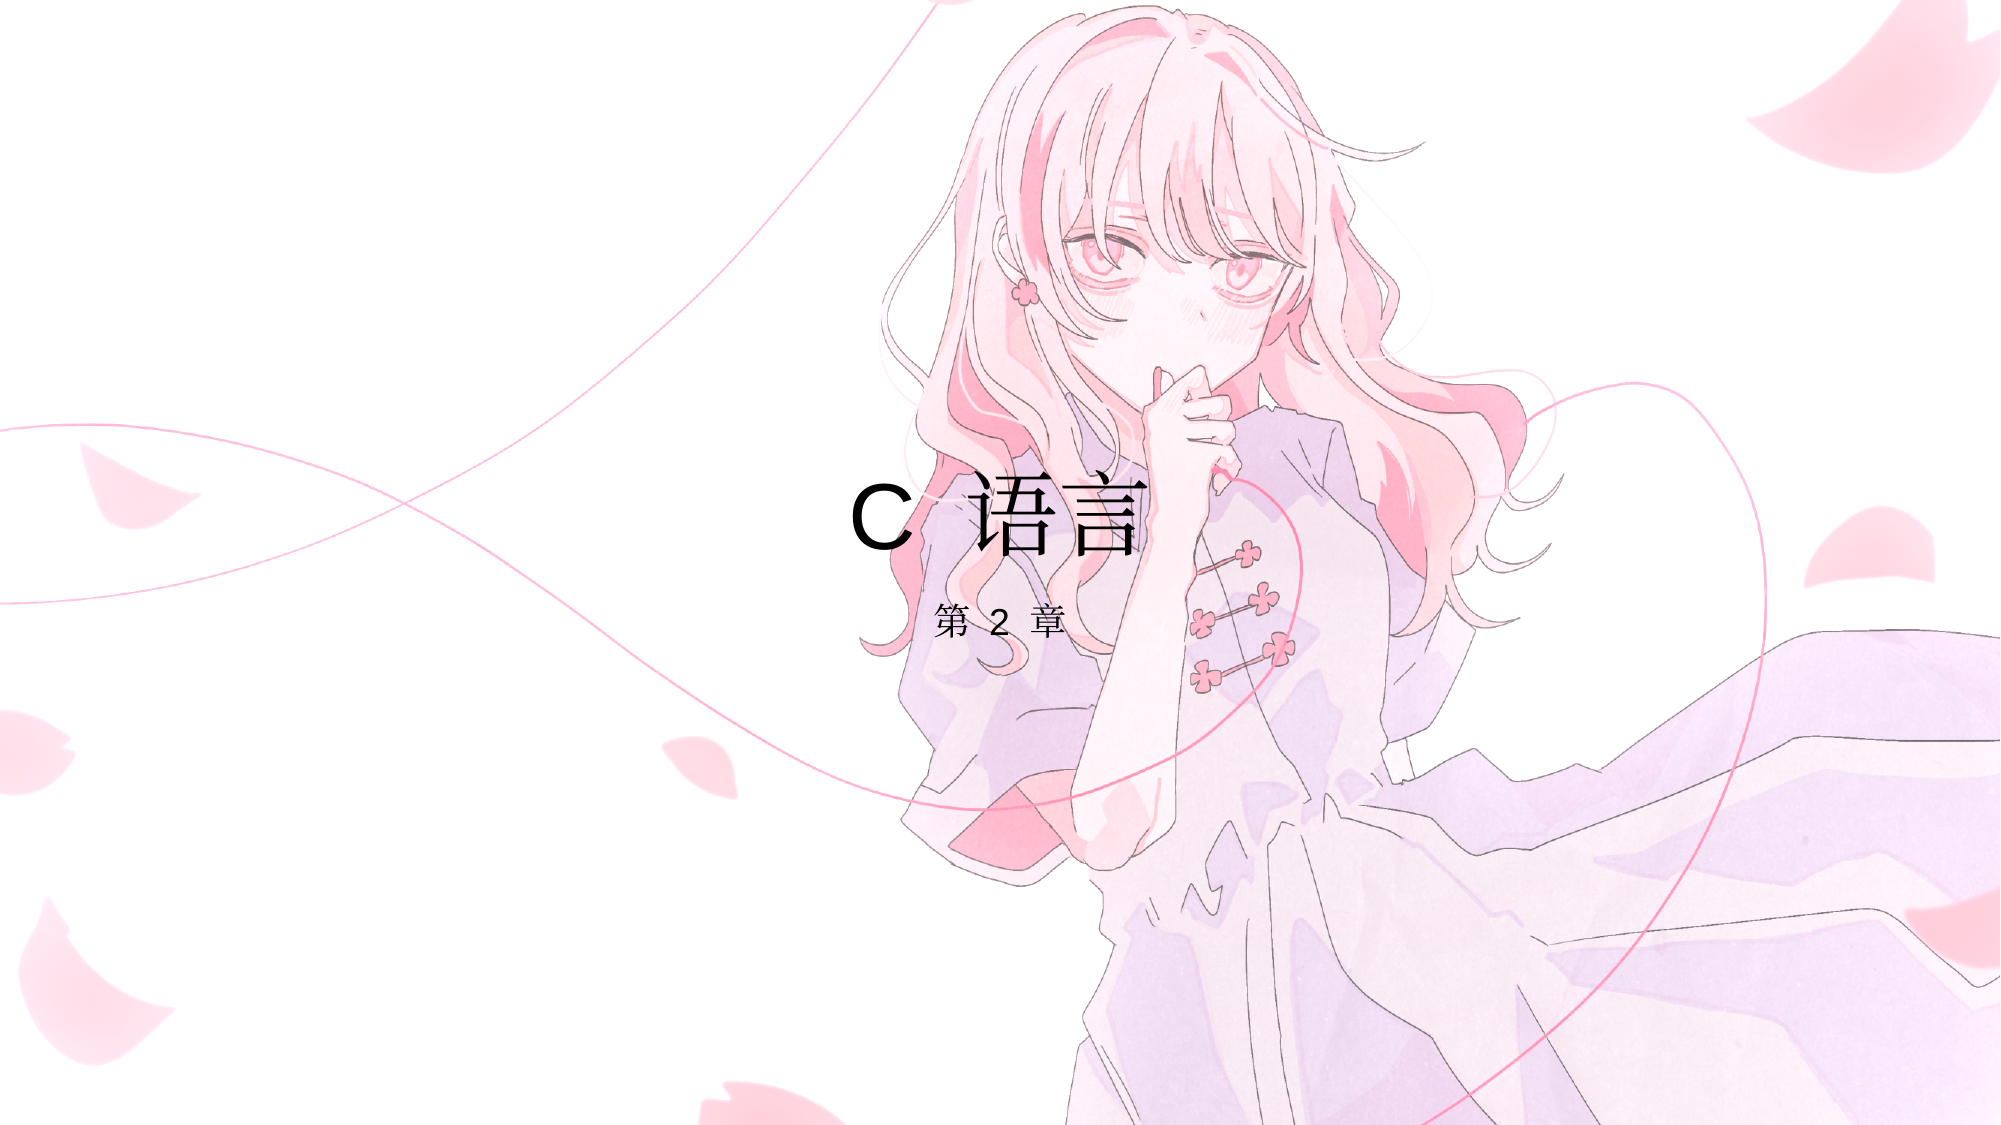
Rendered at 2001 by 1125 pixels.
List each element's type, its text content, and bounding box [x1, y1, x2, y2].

subtitle 第 2 章 [249, 590, 1751, 863]
title C 语言 [249, 183, 1751, 576]
